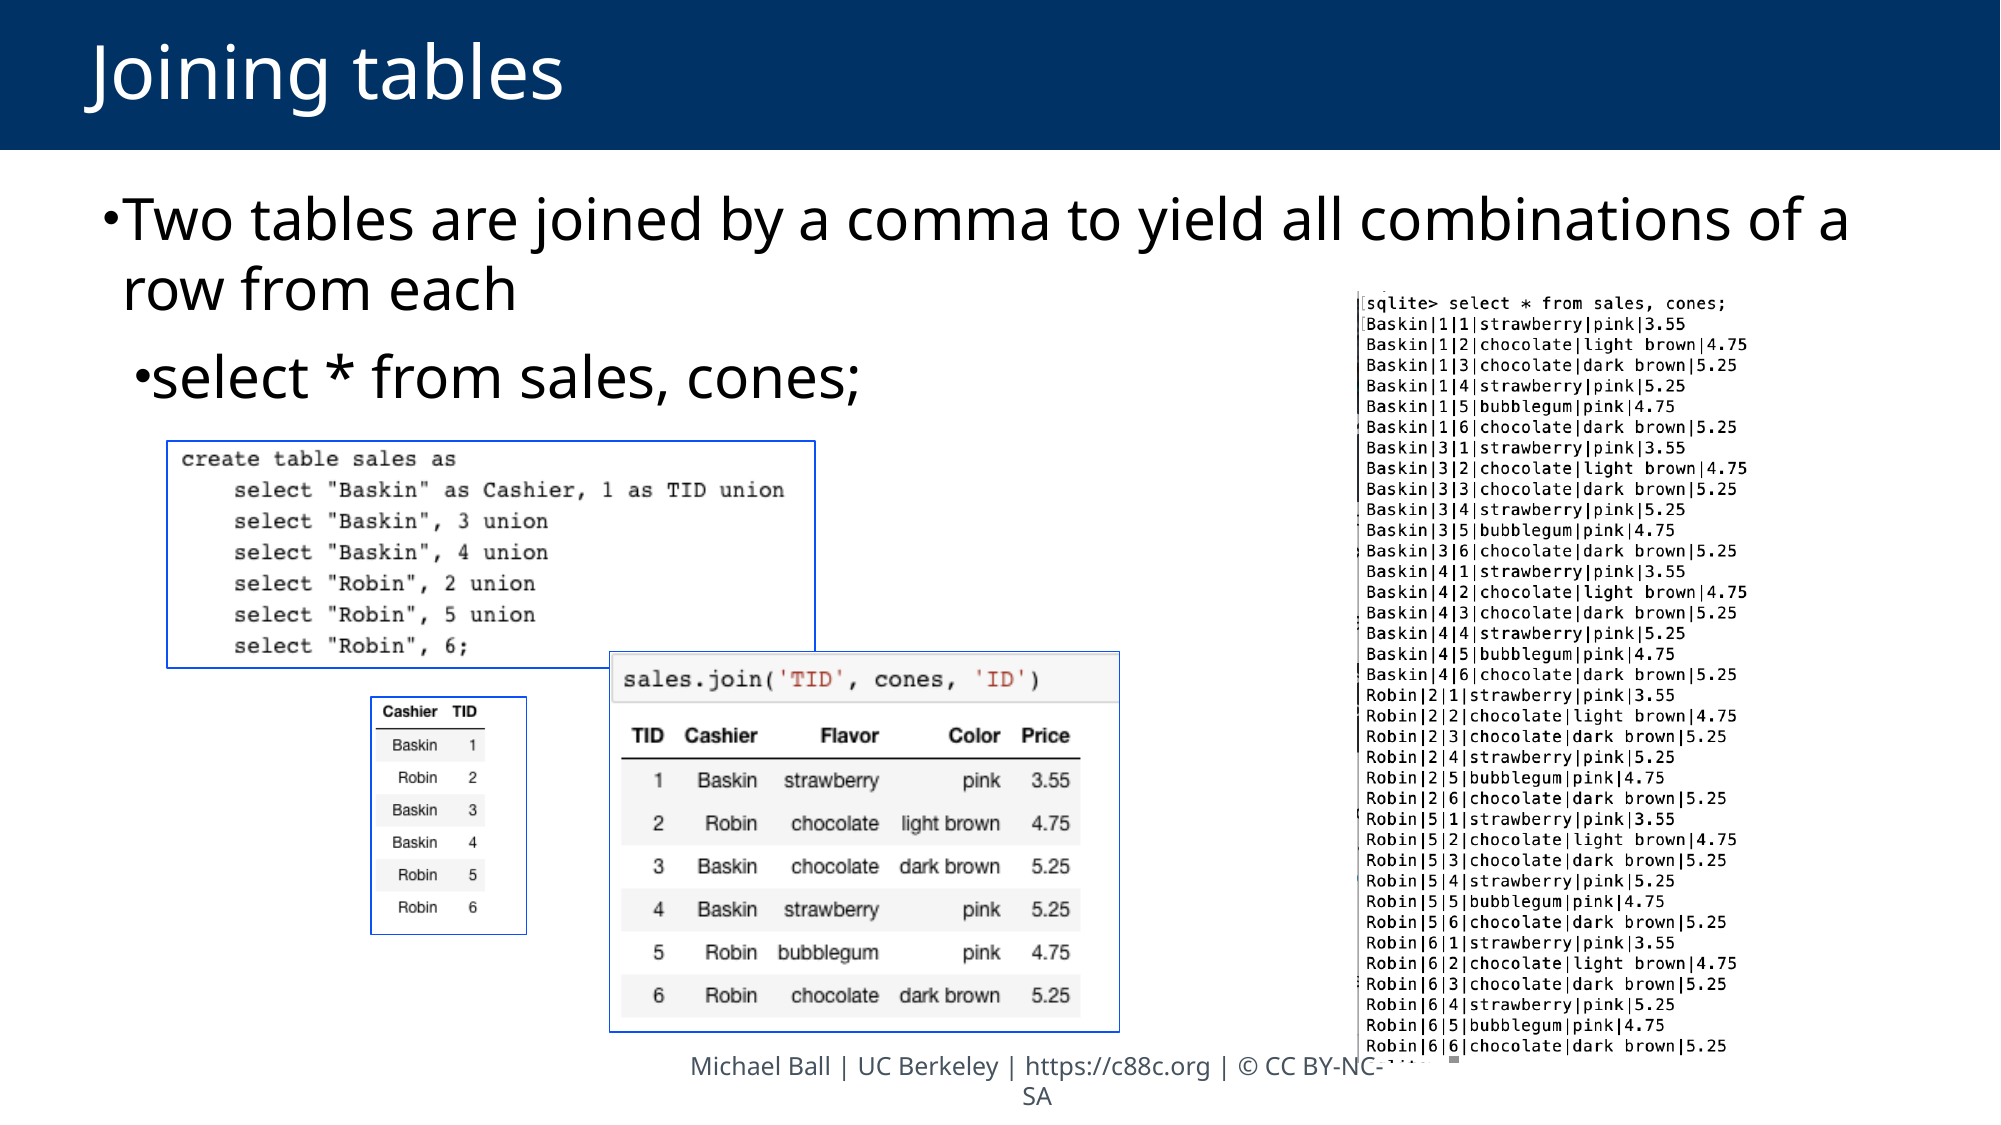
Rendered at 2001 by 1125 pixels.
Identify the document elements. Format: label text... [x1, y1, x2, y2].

title Joining tables [0, 0, 2000, 152]
footer Michael Ball | UC Berkeley | https://c88c.org | © CC BY-NC-SA [662, 1055, 1413, 1106]
picture [167, 441, 1119, 1032]
list Two tables are joined by a comma to yield all combinations of a row from each select * from sales, cones; [87, 174, 1928, 1038]
picture [1356, 291, 1758, 1063]
picture [371, 697, 527, 935]
